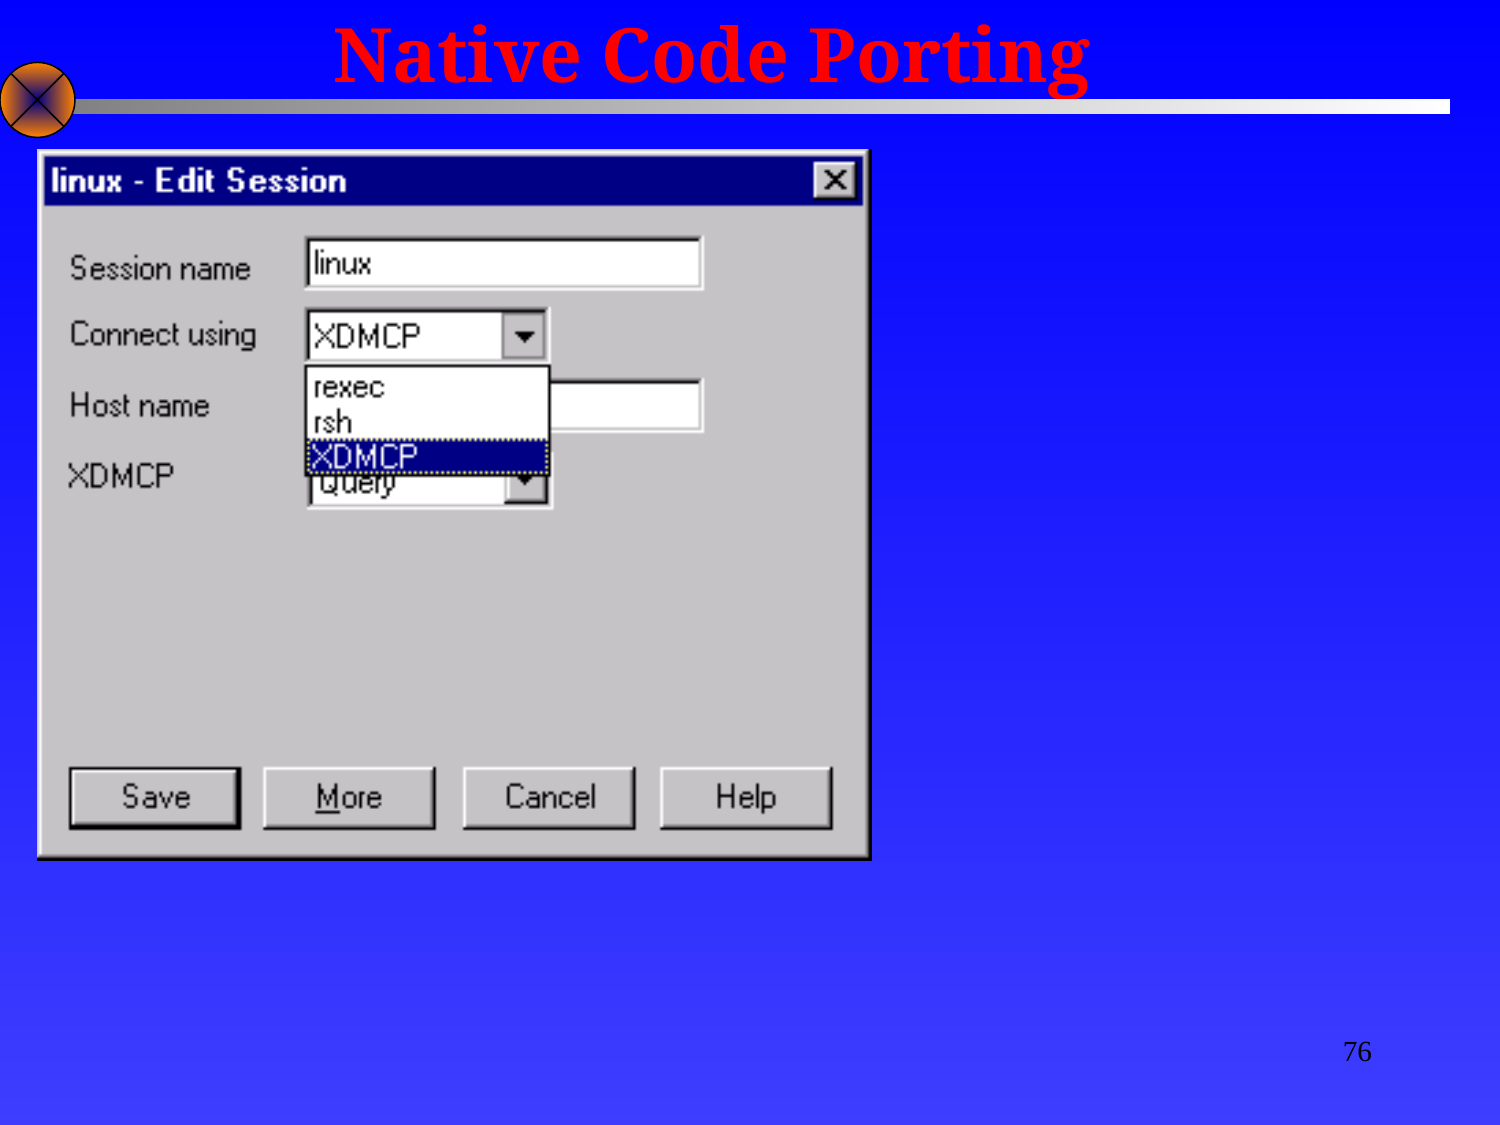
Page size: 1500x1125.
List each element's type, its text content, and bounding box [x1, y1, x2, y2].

slide_number 76 [1074, 1025, 1388, 1100]
picture [37, 149, 872, 861]
text_box [0, 62, 75, 138]
text_box [73, 99, 1450, 114]
text_box Native Code Porting [187, 0, 1238, 99]
